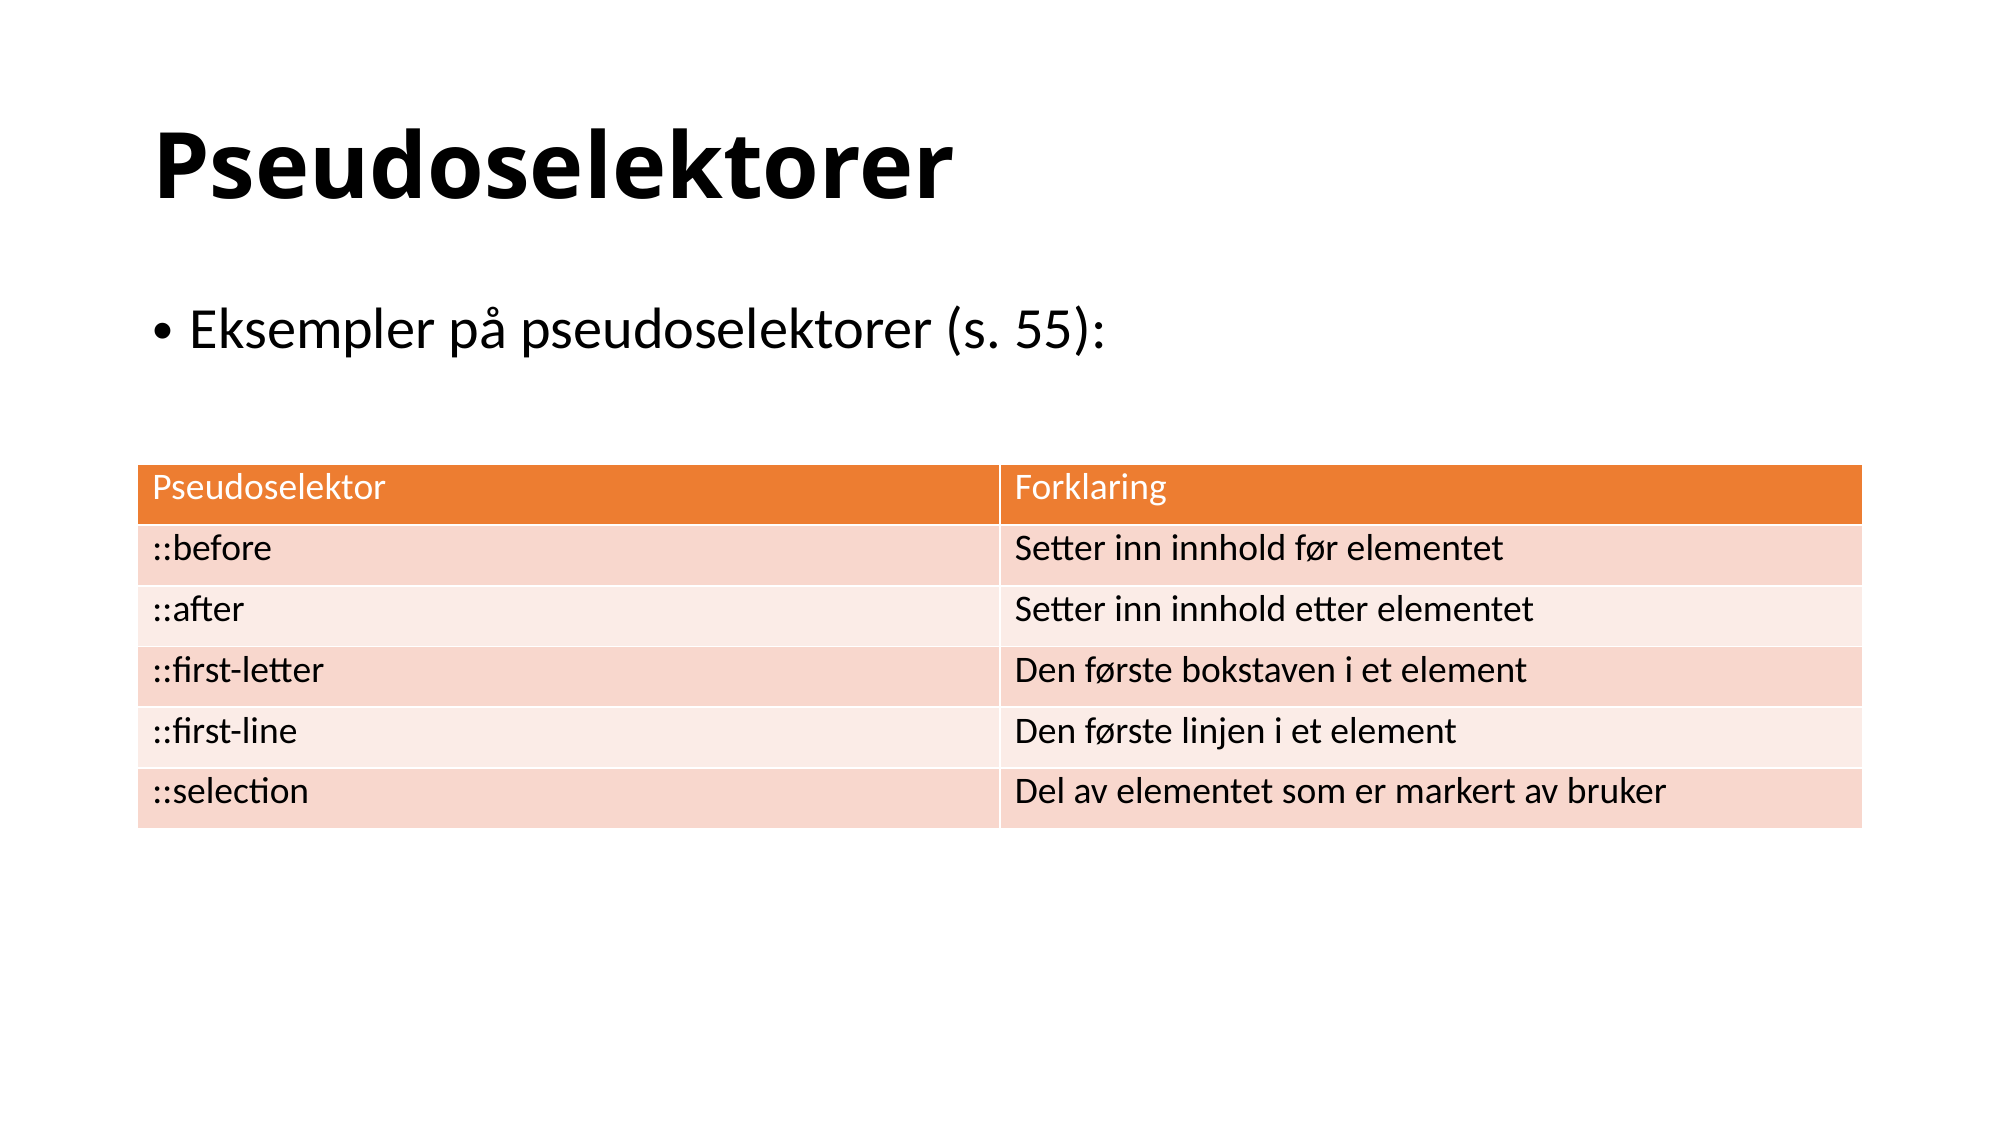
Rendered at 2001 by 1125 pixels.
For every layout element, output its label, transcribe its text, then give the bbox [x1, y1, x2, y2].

title Pseudoselektorer [137, 59, 1863, 278]
text_box Eksempler på pseudoselektorer (s. 55): [137, 299, 1863, 1014]
